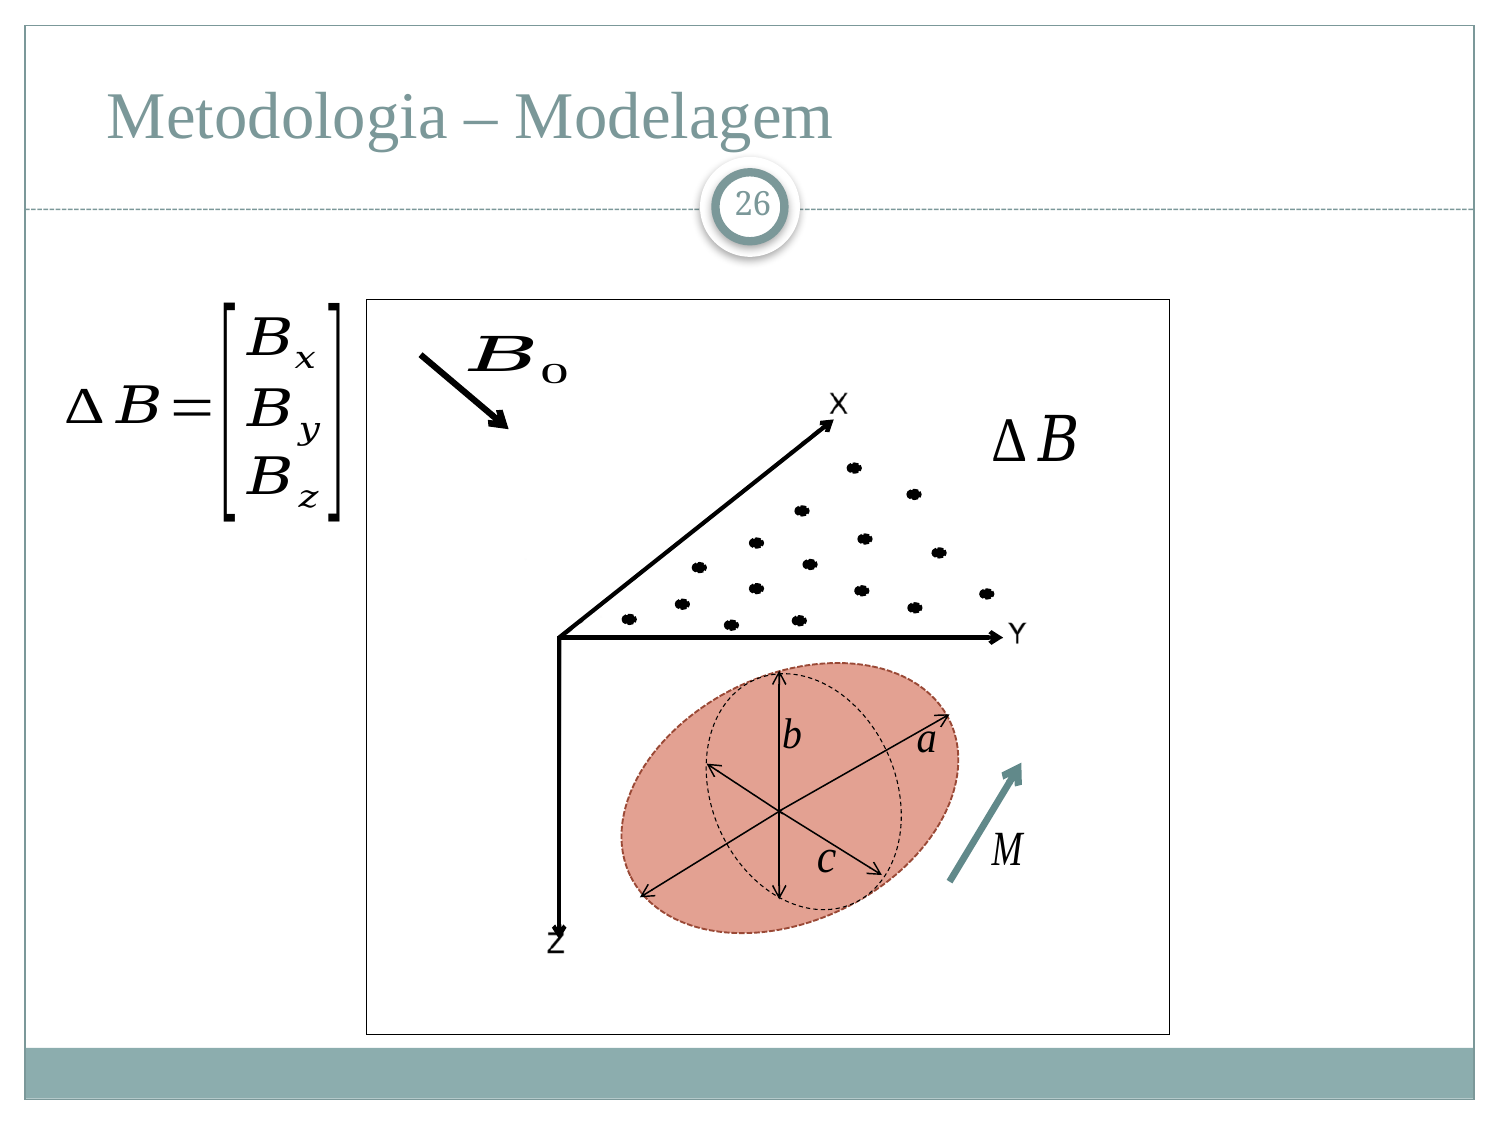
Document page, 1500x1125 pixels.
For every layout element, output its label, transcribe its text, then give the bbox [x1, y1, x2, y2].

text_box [612, 669, 968, 922]
picture [365, 298, 1171, 1035]
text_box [558, 419, 834, 637]
title Metodologia – Modelagem [92, 55, 1386, 160]
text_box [420, 354, 509, 430]
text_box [973, 762, 1022, 882]
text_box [985, 820, 1036, 875]
slide_number 26 [715, 168, 791, 241]
